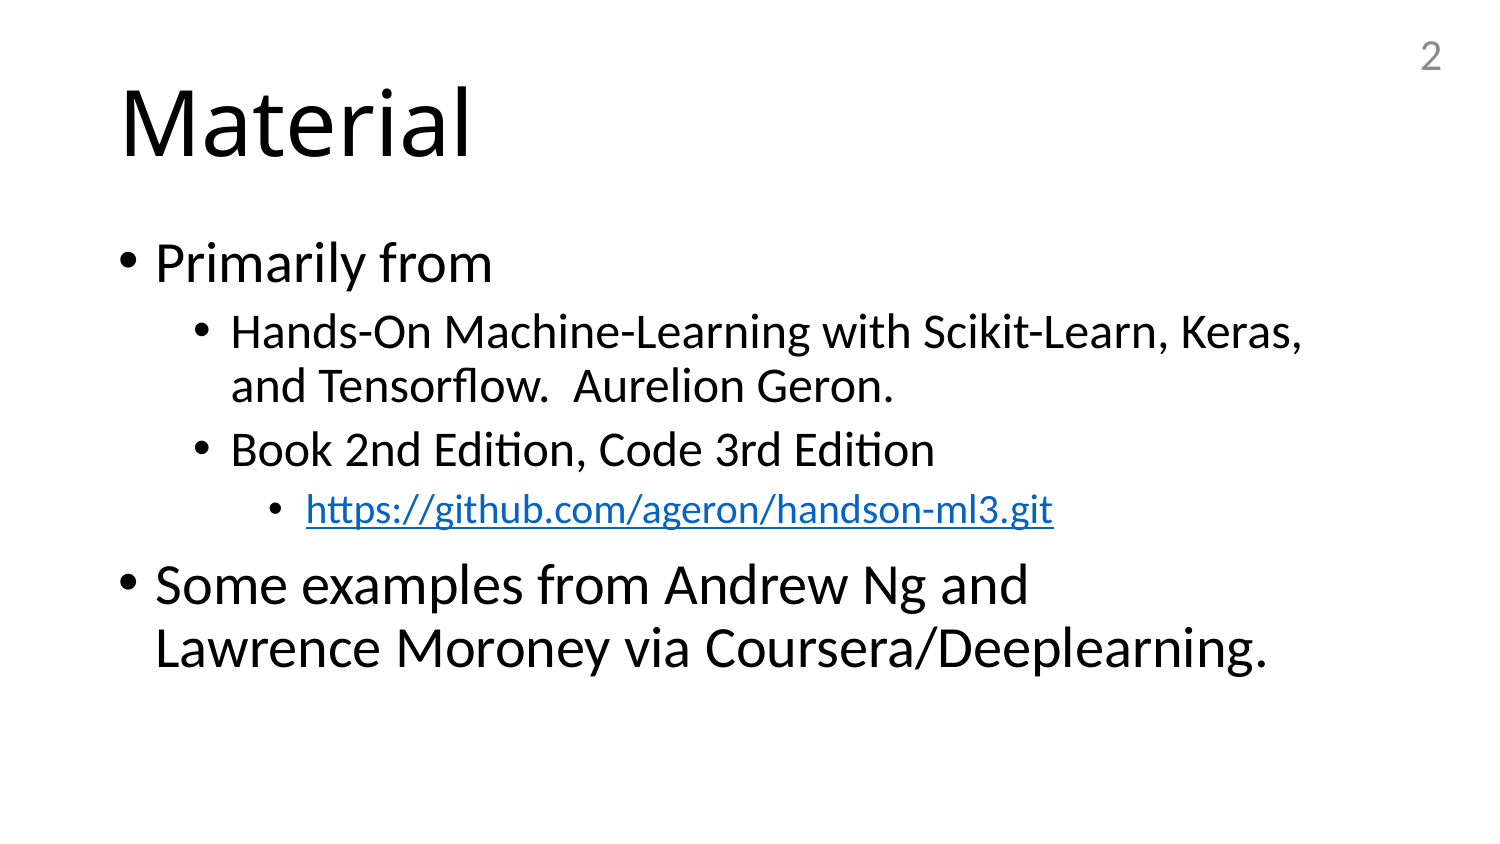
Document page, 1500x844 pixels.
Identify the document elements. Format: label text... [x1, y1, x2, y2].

slide_number 2 [1120, 30, 1458, 76]
title Material [103, 44, 1397, 208]
list Primarily from Hands-On Machine-Learning with Scikit-Learn, Keras, and Tensorflow. Aurelion Geron. Book 2nd Edition, Code 3rd Edition https://github.com/ageron/handson-ml3.git Some examples from Andrew Ng and Lawrence Moroney via Coursera/Deeplearning. [103, 224, 1397, 760]
